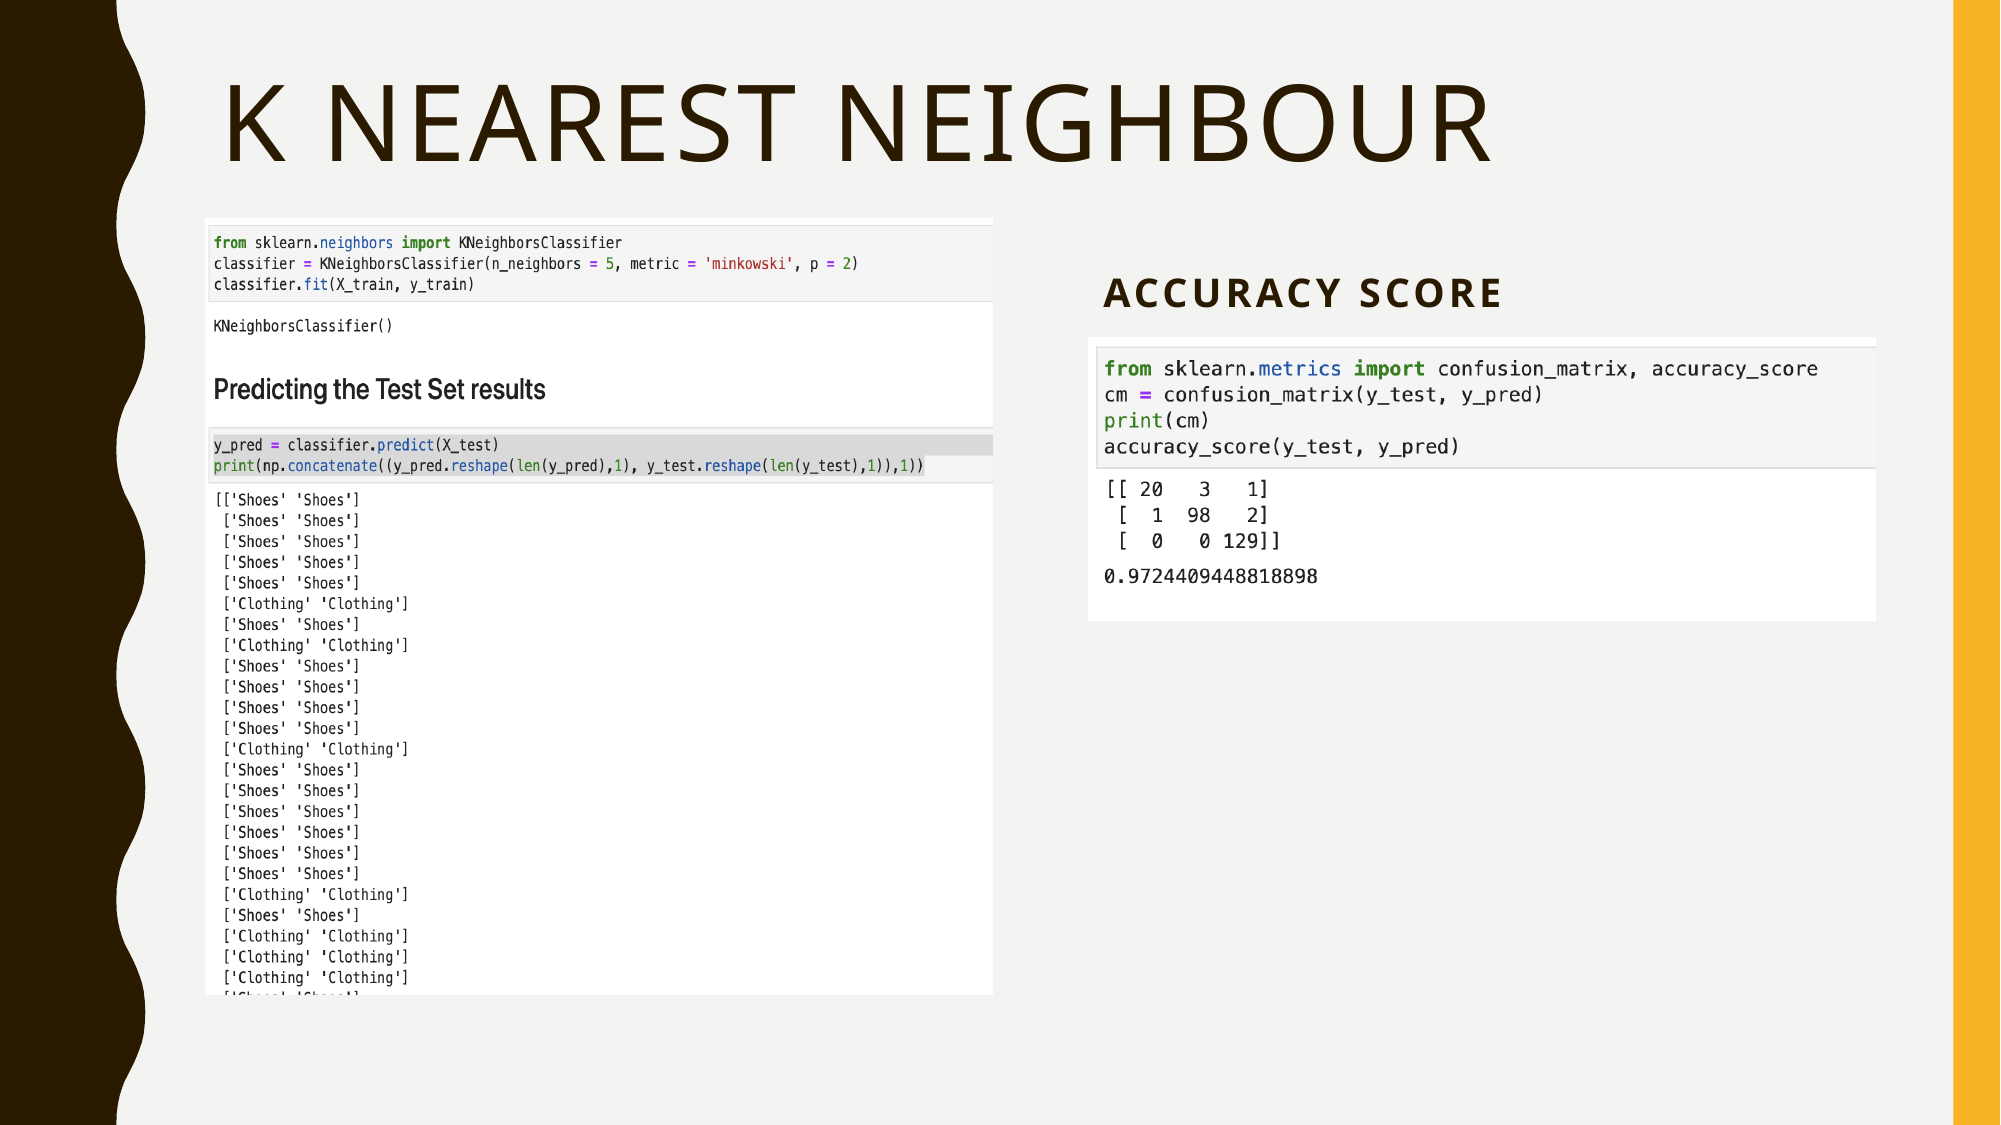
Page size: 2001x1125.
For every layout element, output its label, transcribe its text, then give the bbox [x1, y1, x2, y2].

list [1088, 337, 1876, 621]
title K nearest neighbour [205, 62, 1875, 308]
list accuracy score [1088, 218, 1876, 323]
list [205, 218, 993, 995]
